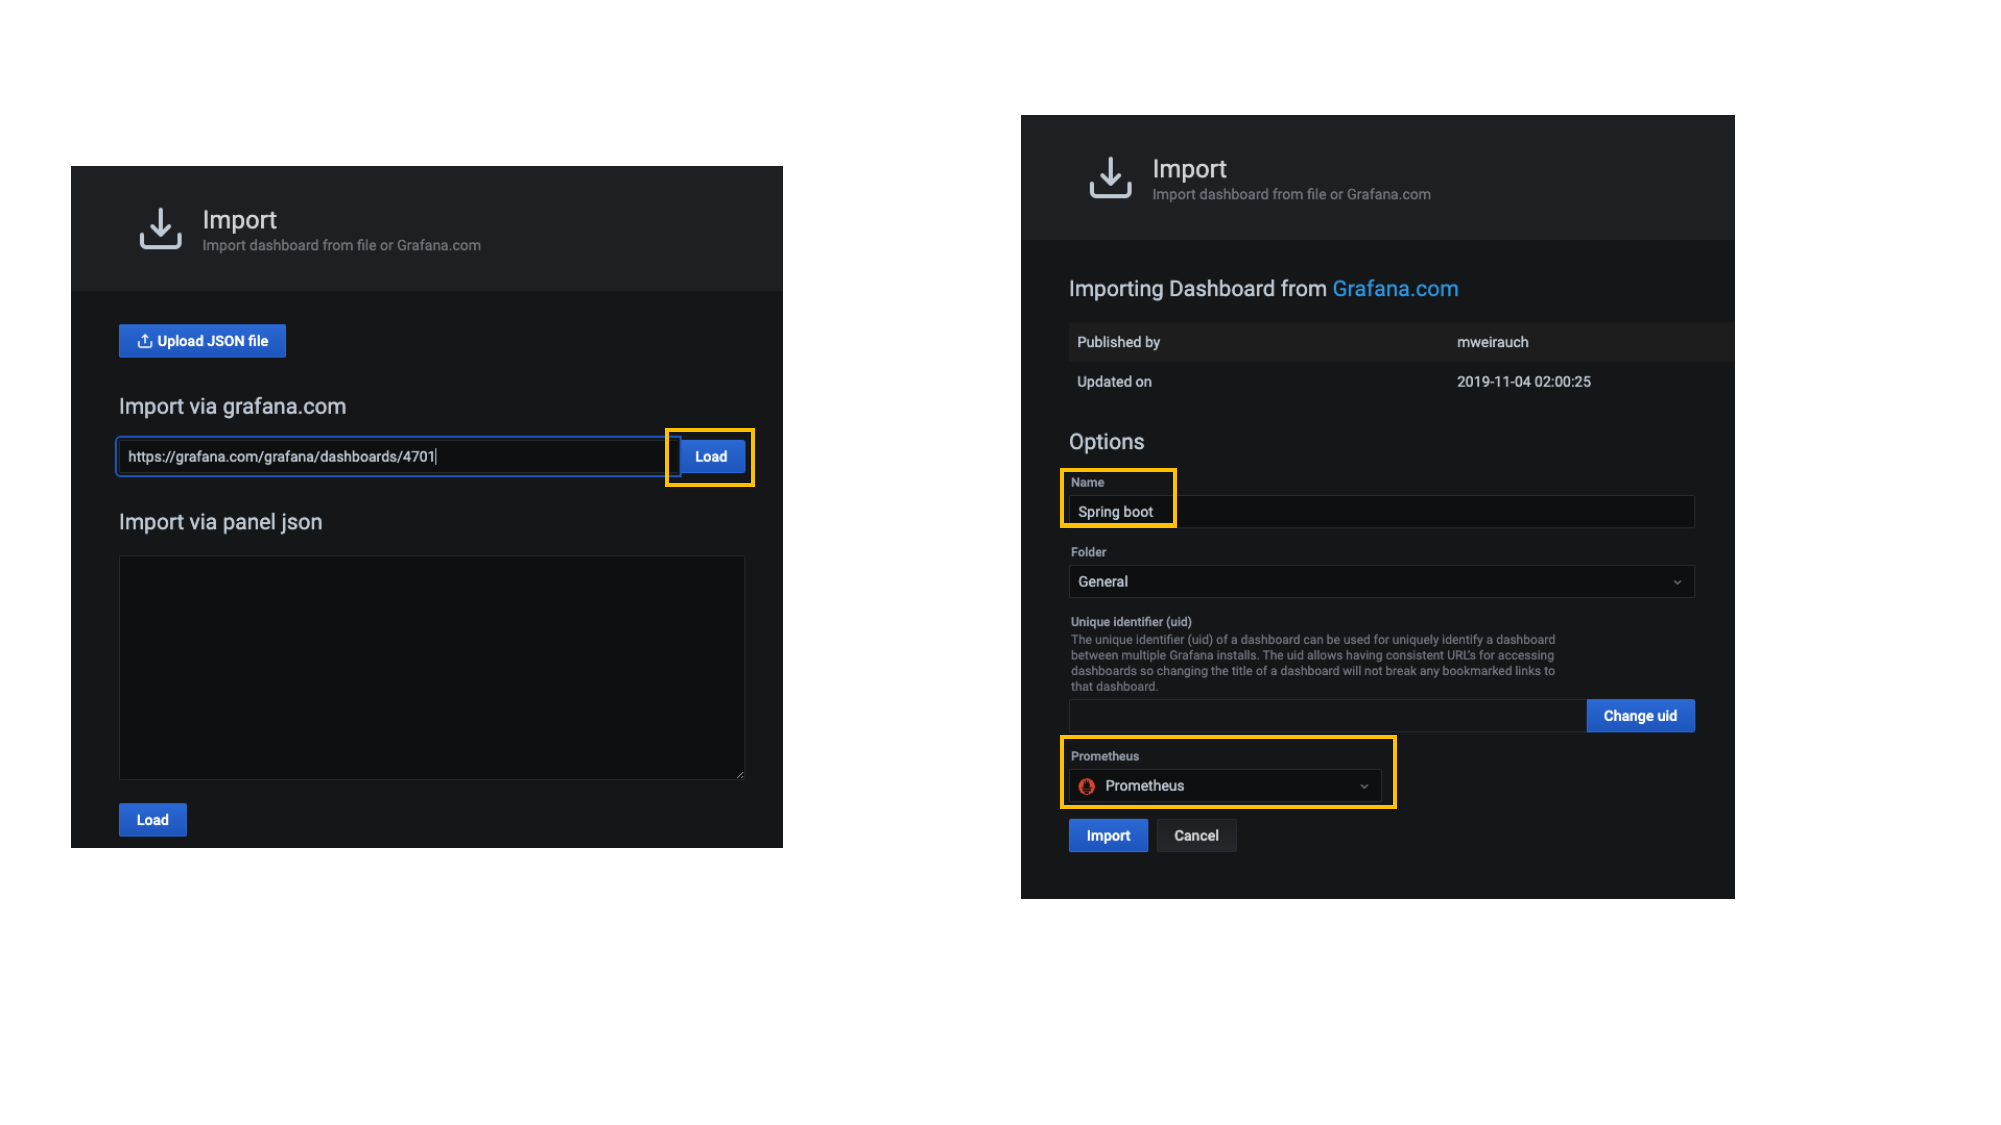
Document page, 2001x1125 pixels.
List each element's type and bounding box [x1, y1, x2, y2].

picture [1021, 115, 1735, 899]
picture [71, 166, 783, 848]
